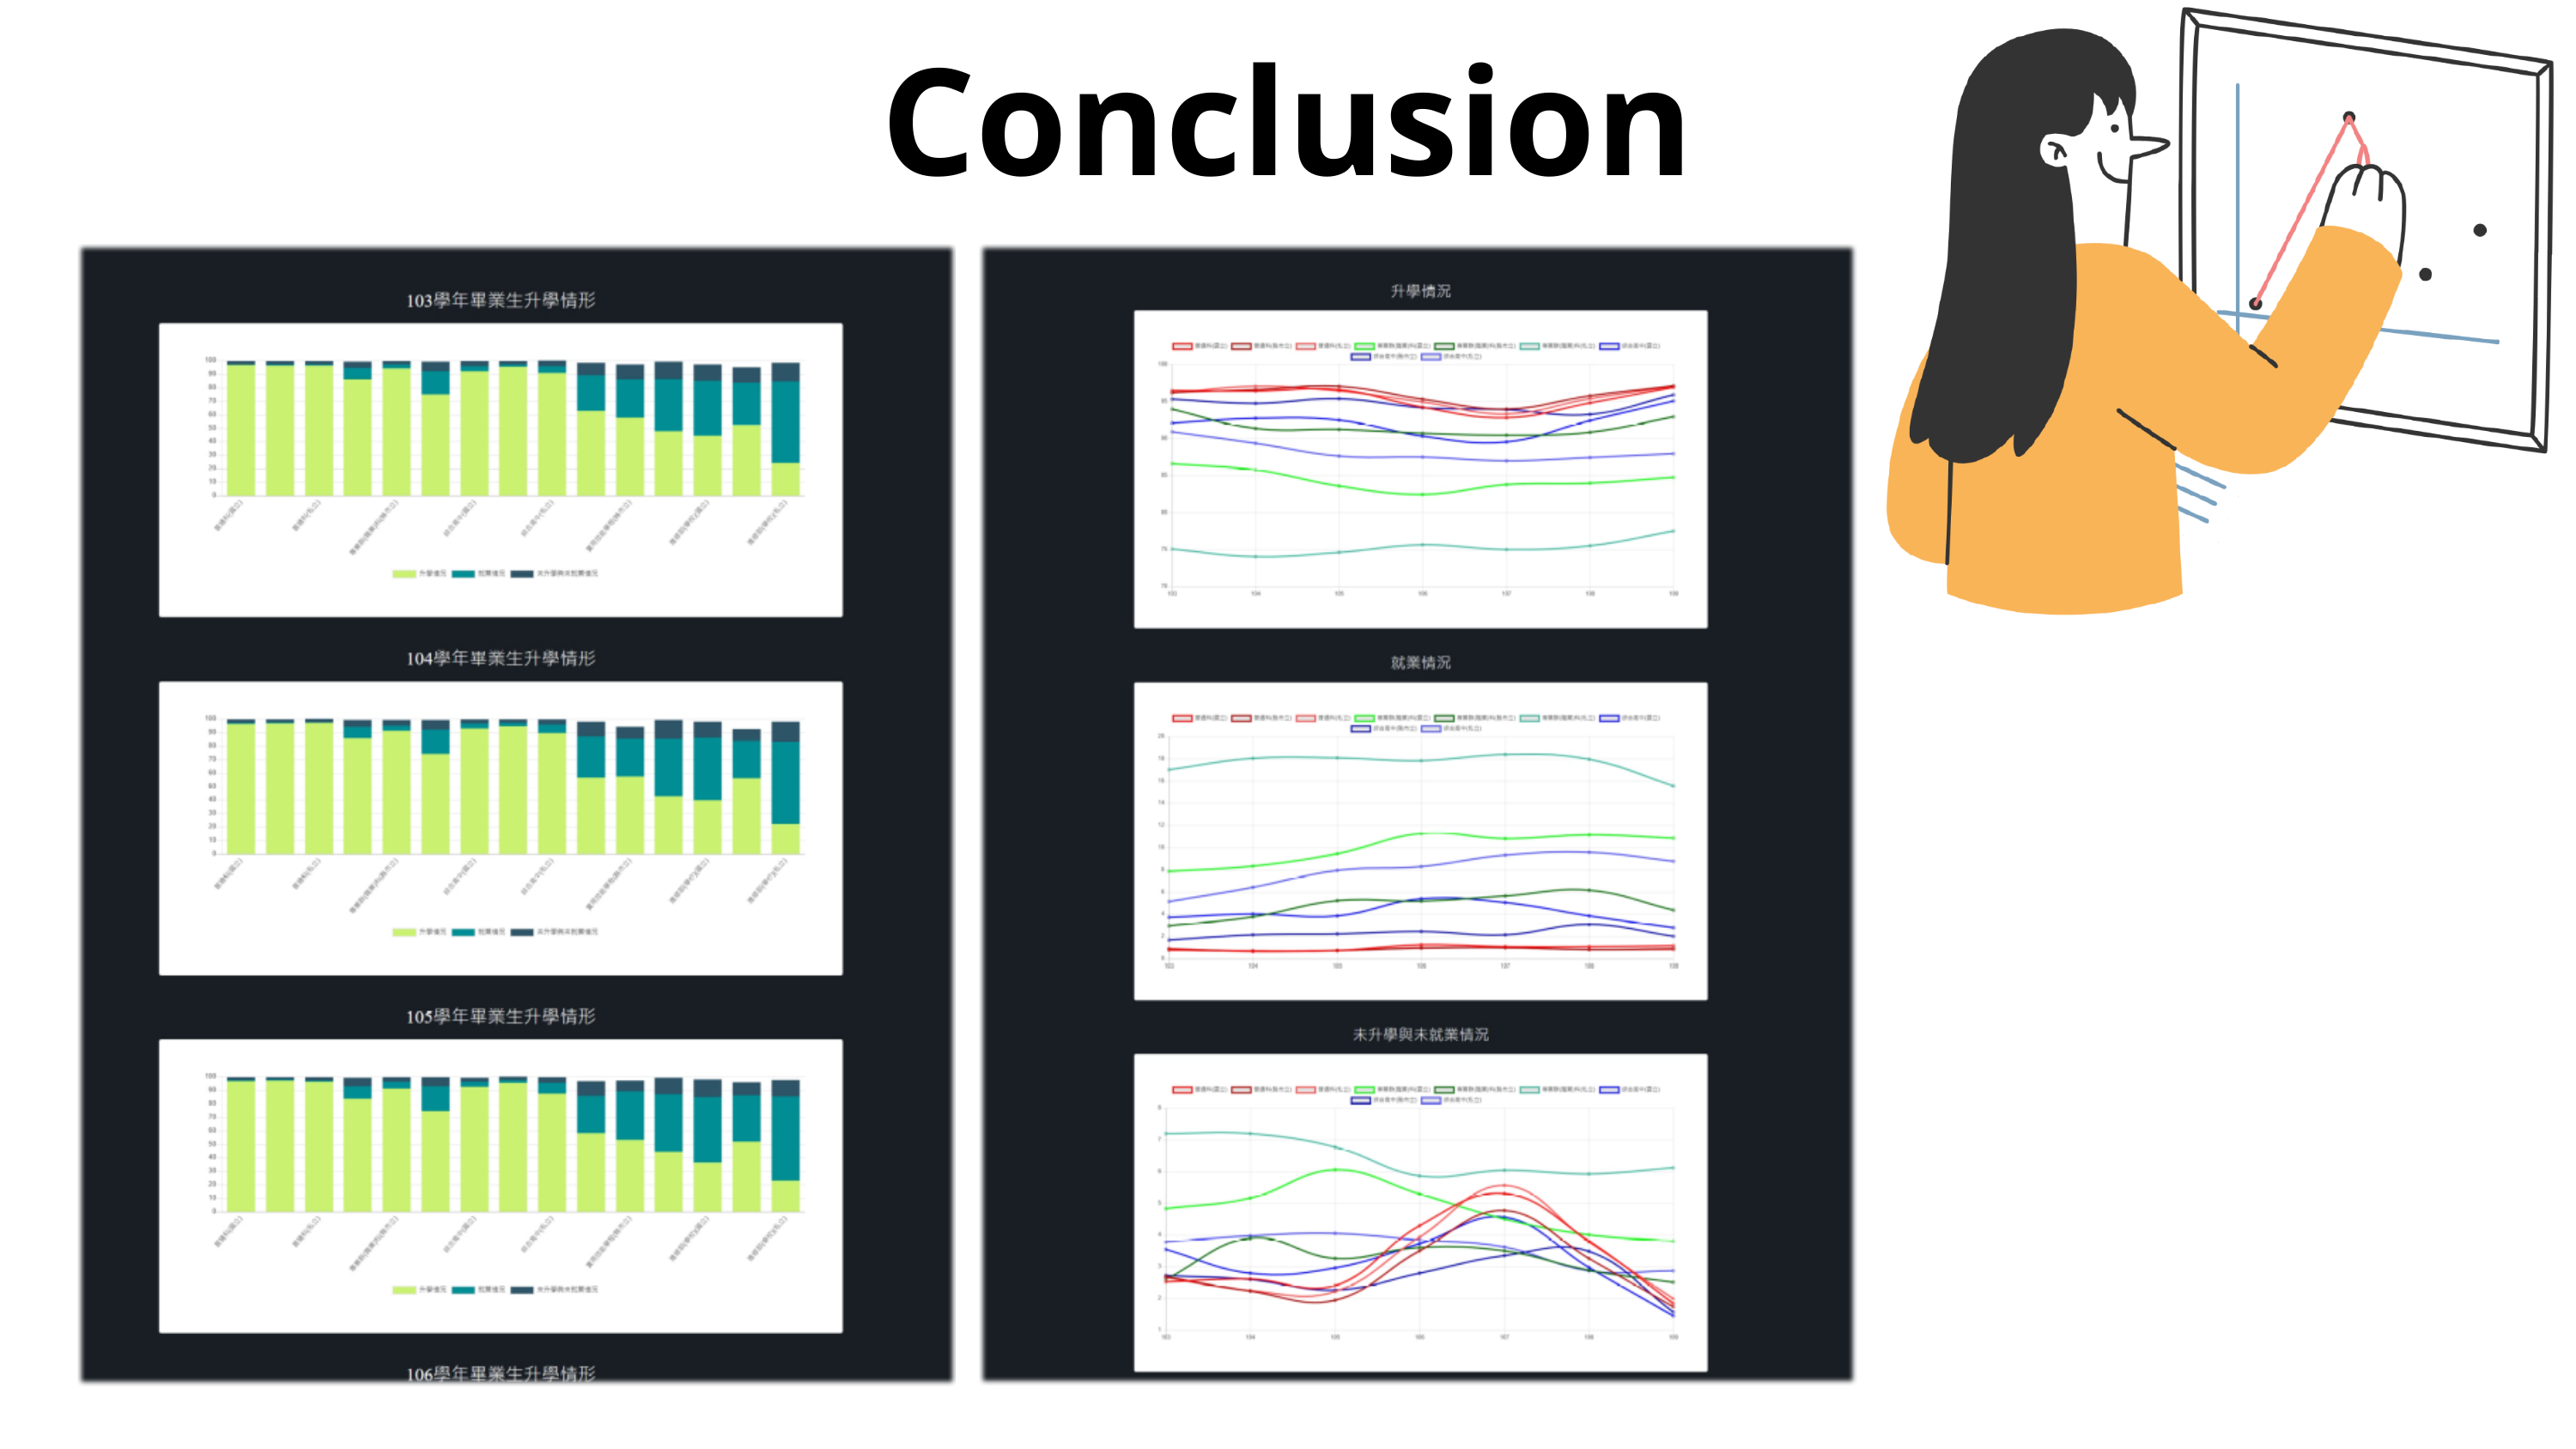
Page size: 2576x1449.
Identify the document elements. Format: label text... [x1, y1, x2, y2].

picture [1880, 1, 2559, 624]
picture [77, 244, 956, 1386]
picture [978, 244, 1857, 1385]
text_box Conclusion [516, 7, 1875, 206]
